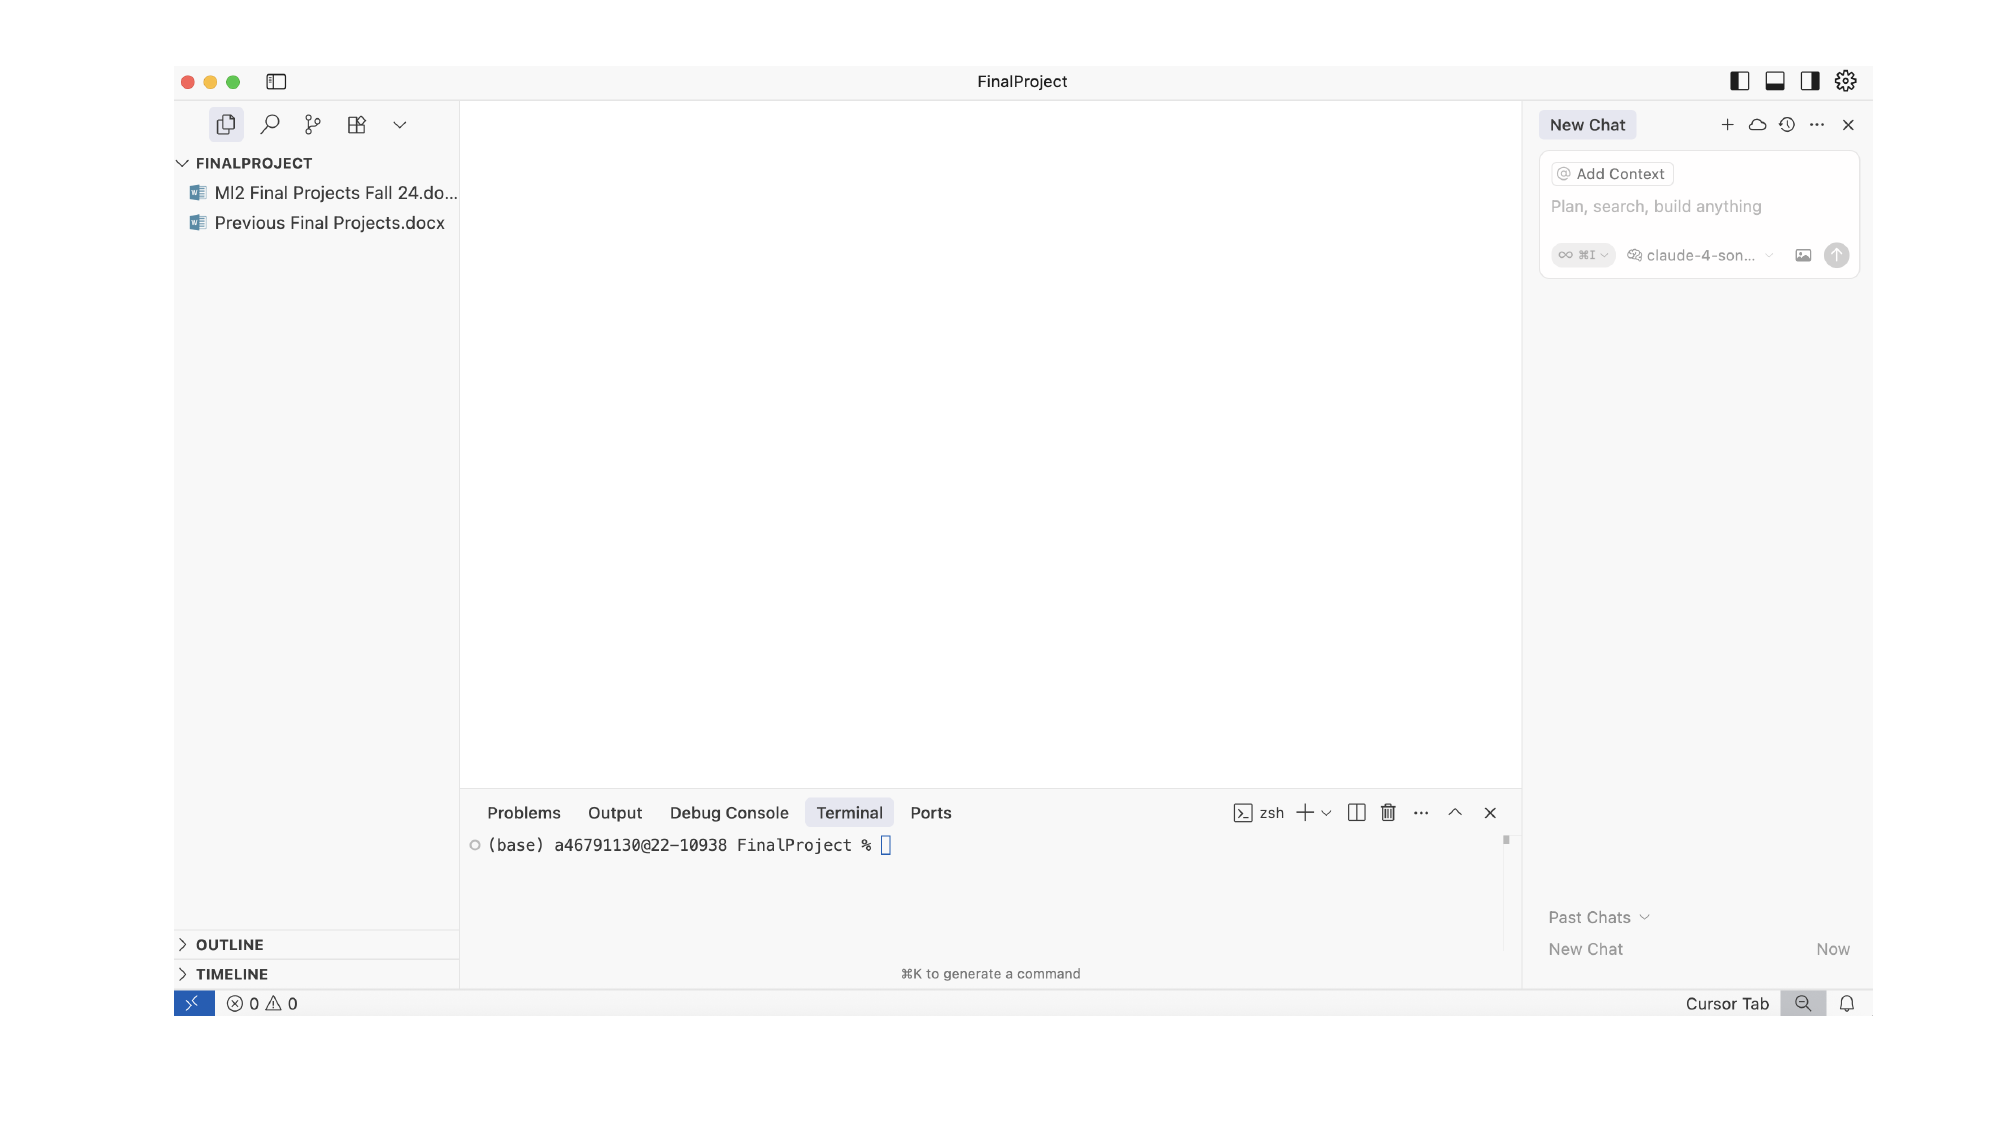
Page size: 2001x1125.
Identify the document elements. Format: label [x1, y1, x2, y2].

picture [174, 66, 1873, 1016]
